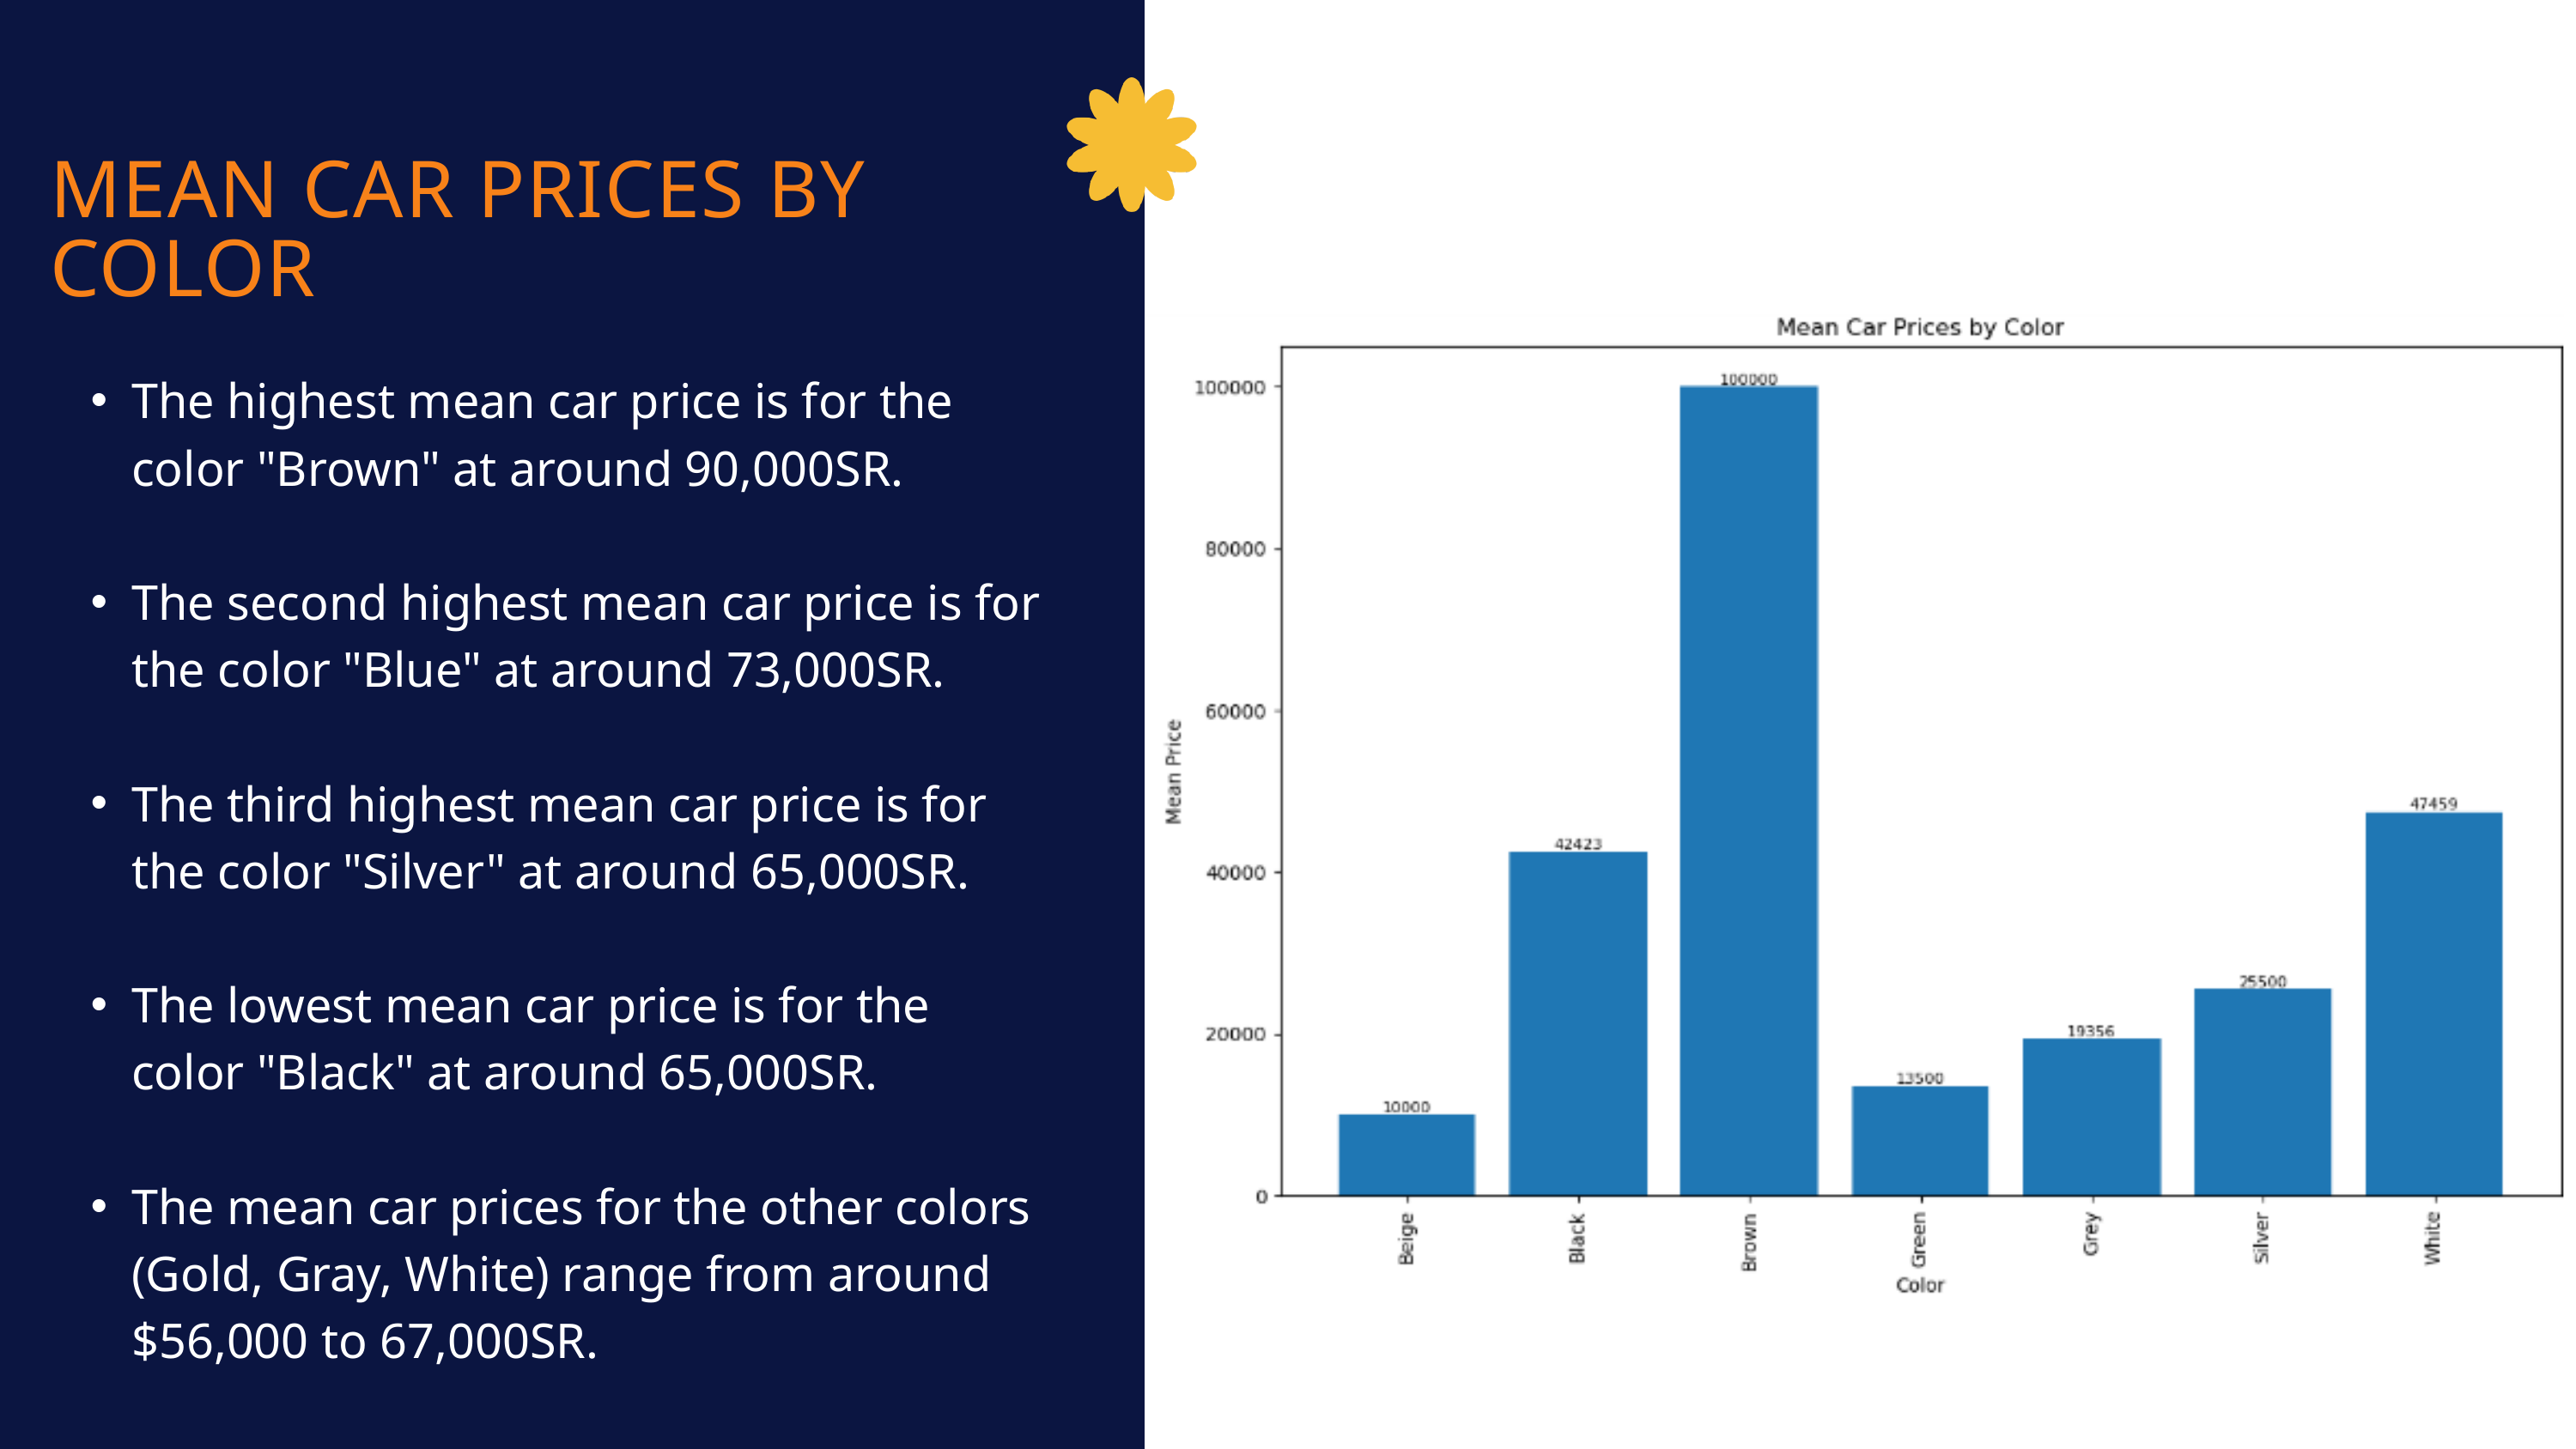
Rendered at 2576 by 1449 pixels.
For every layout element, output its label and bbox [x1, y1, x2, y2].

text_box [1344, 718, 2094, 730]
text_box [49, 144, 1053, 1364]
text_box [1344, 314, 2564, 1304]
text_box [0, 118, 1341, 1307]
text_box [1065, 77, 1198, 117]
